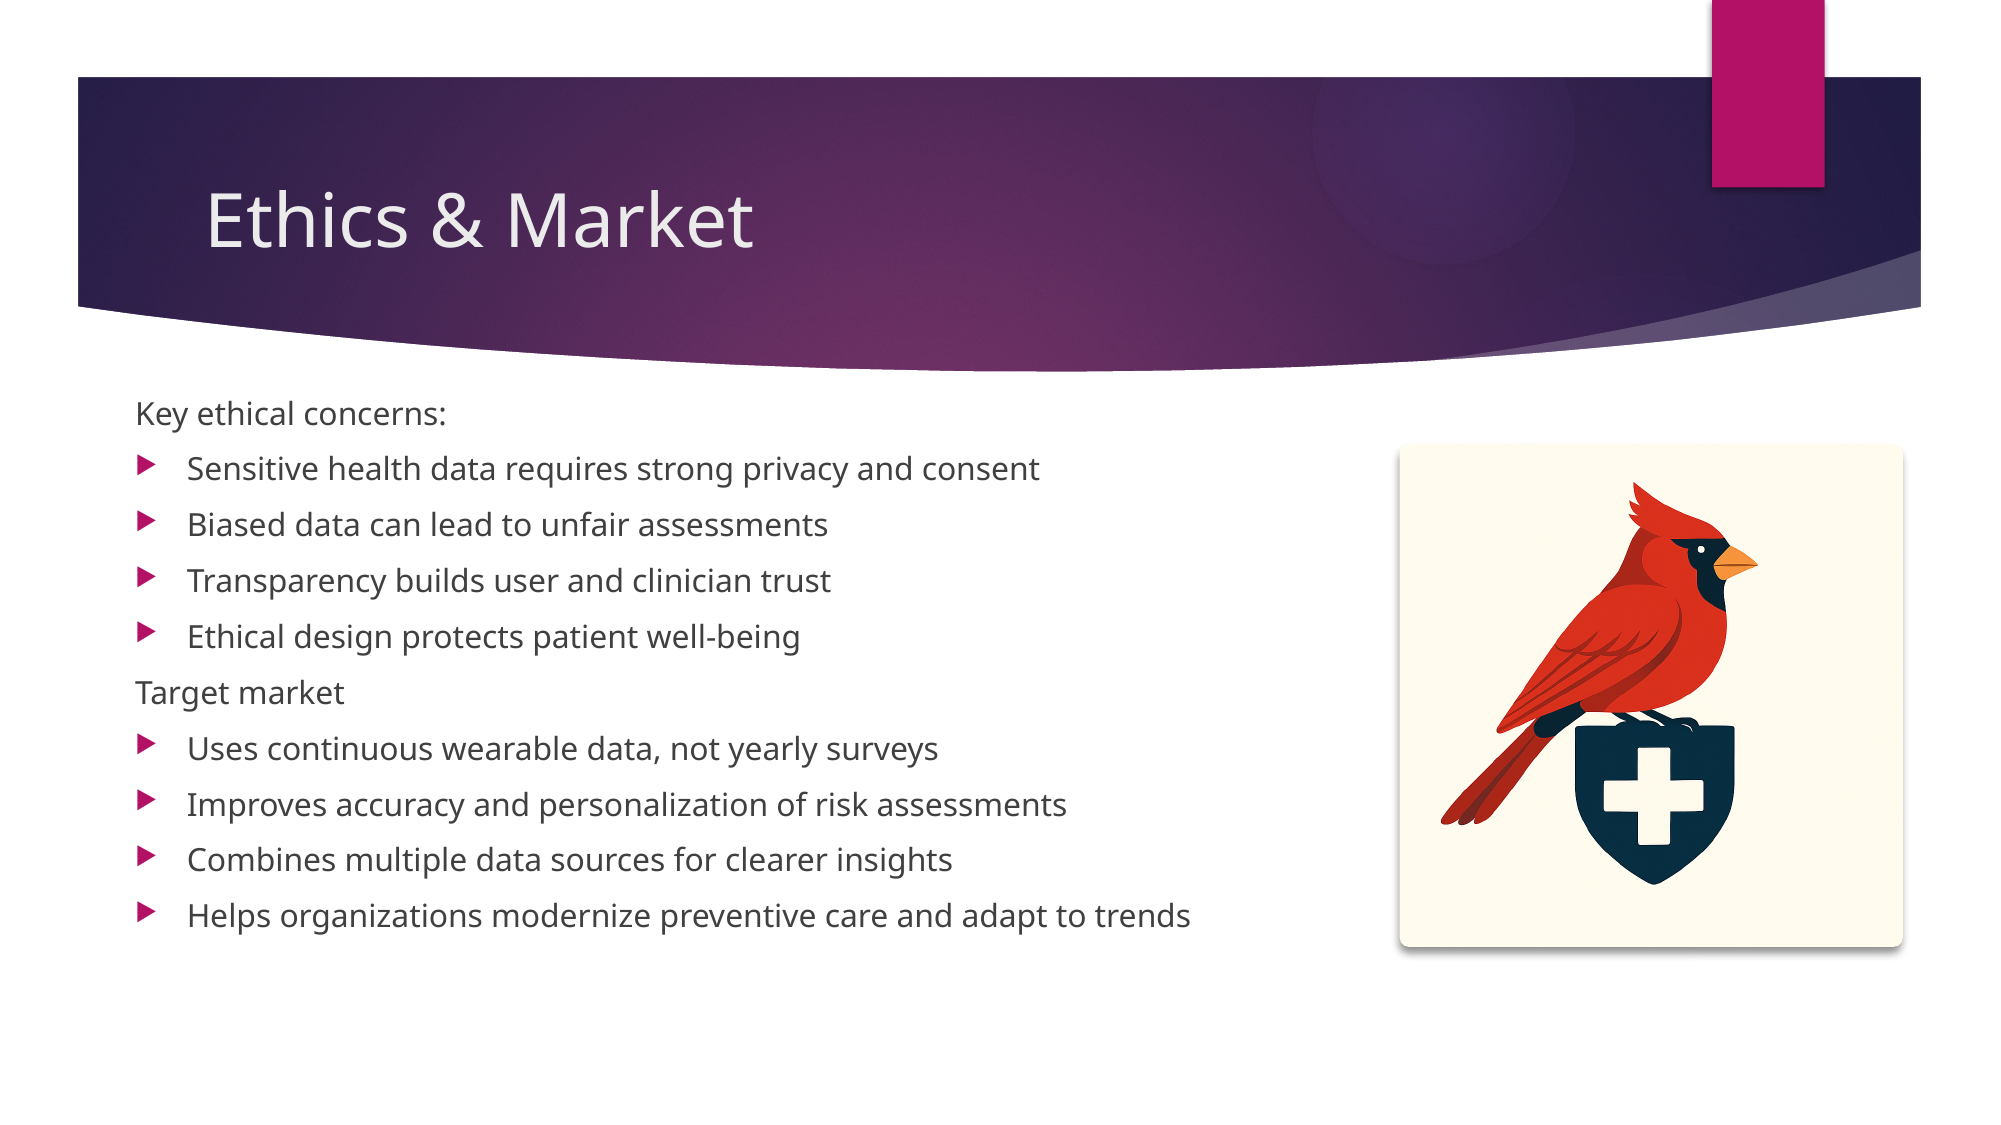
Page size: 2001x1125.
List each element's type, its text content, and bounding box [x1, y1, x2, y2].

list Key ethical concerns: Sensitive health data requires strong privacy and consent Biased data can lead to unfair assessments Transparency builds user and clinician trust Ethical design protects patient well-being Target market Uses continuous wearable data, not yearly surveys Improves accuracy and personalization of risk assessments Combines multiple data sources for clearer insights Helps organizations modernize preventive care and adapt to trends [120, 385, 1568, 947]
title Ethics & Market [189, 159, 1627, 276]
picture [1399, 443, 1904, 948]
